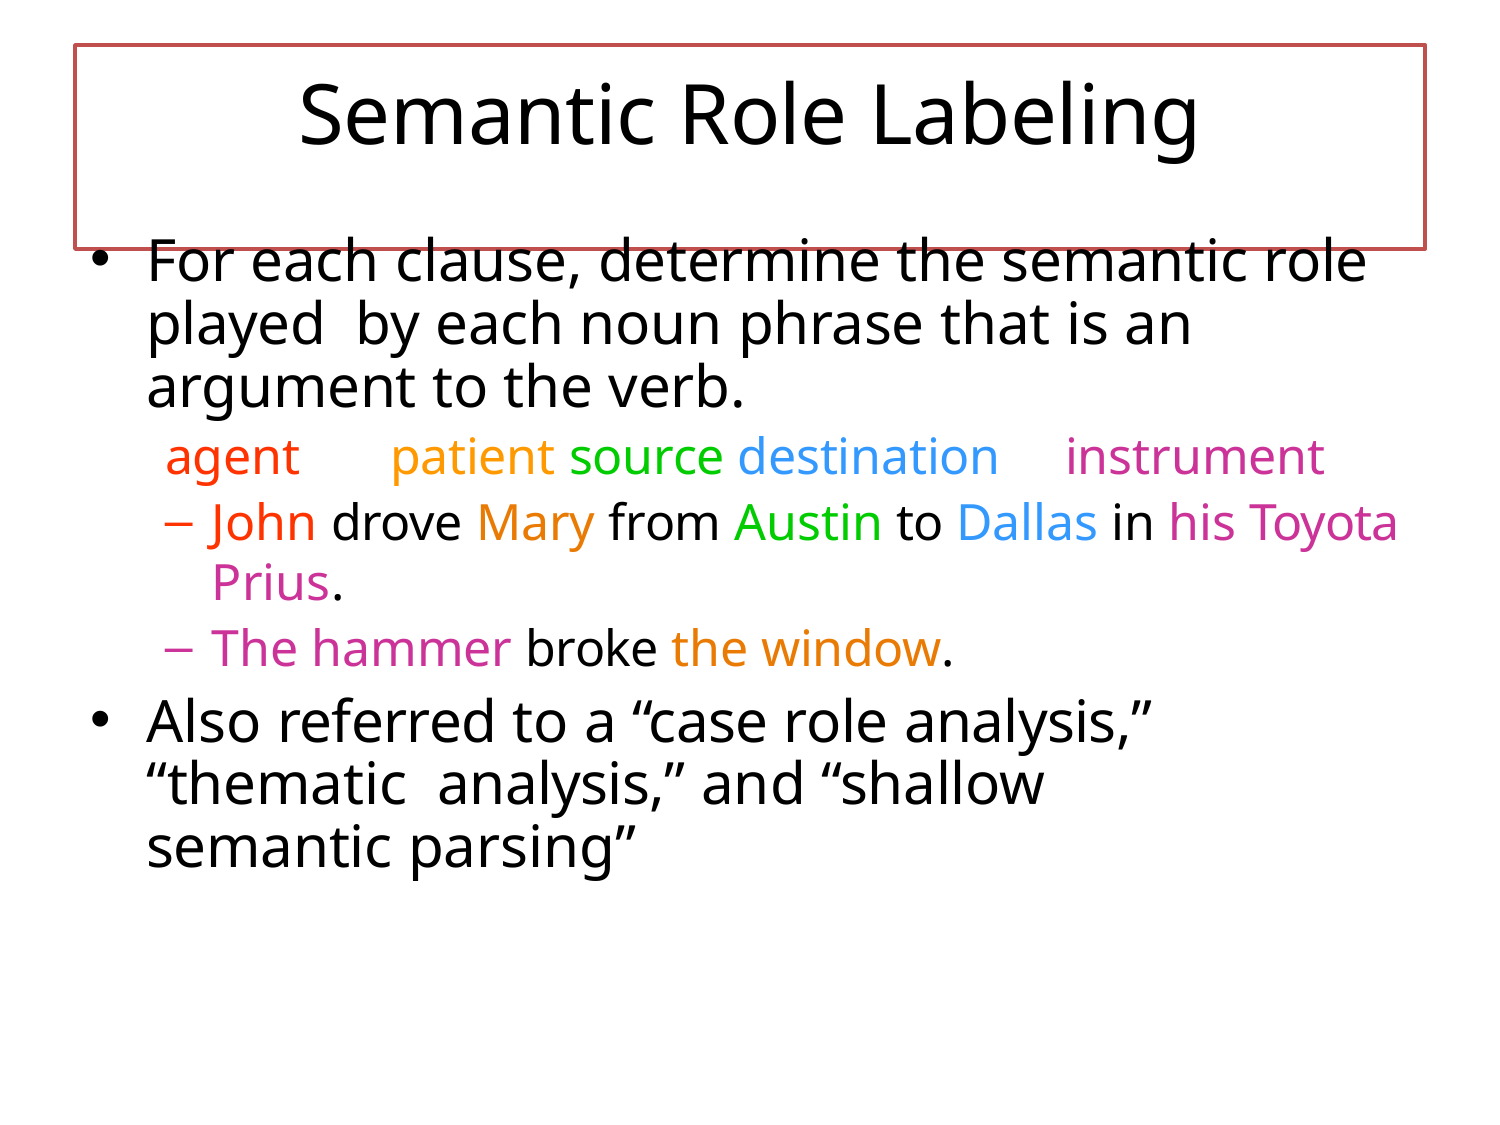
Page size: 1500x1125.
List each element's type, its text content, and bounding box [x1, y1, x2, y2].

text_box For each clause, determine the semantic role played by each noun phrase that is an argument to the verb. agent patient source destination instrument John drove Mary from Austin to Dallas in his Toyota Prius. The hammer broke the window. Also referred to a “case role analysis,” “thematic analysis,” and “shallow semantic parsing” [87, 219, 1407, 880]
title Semantic Role Labeling [75, 45, 1426, 249]
